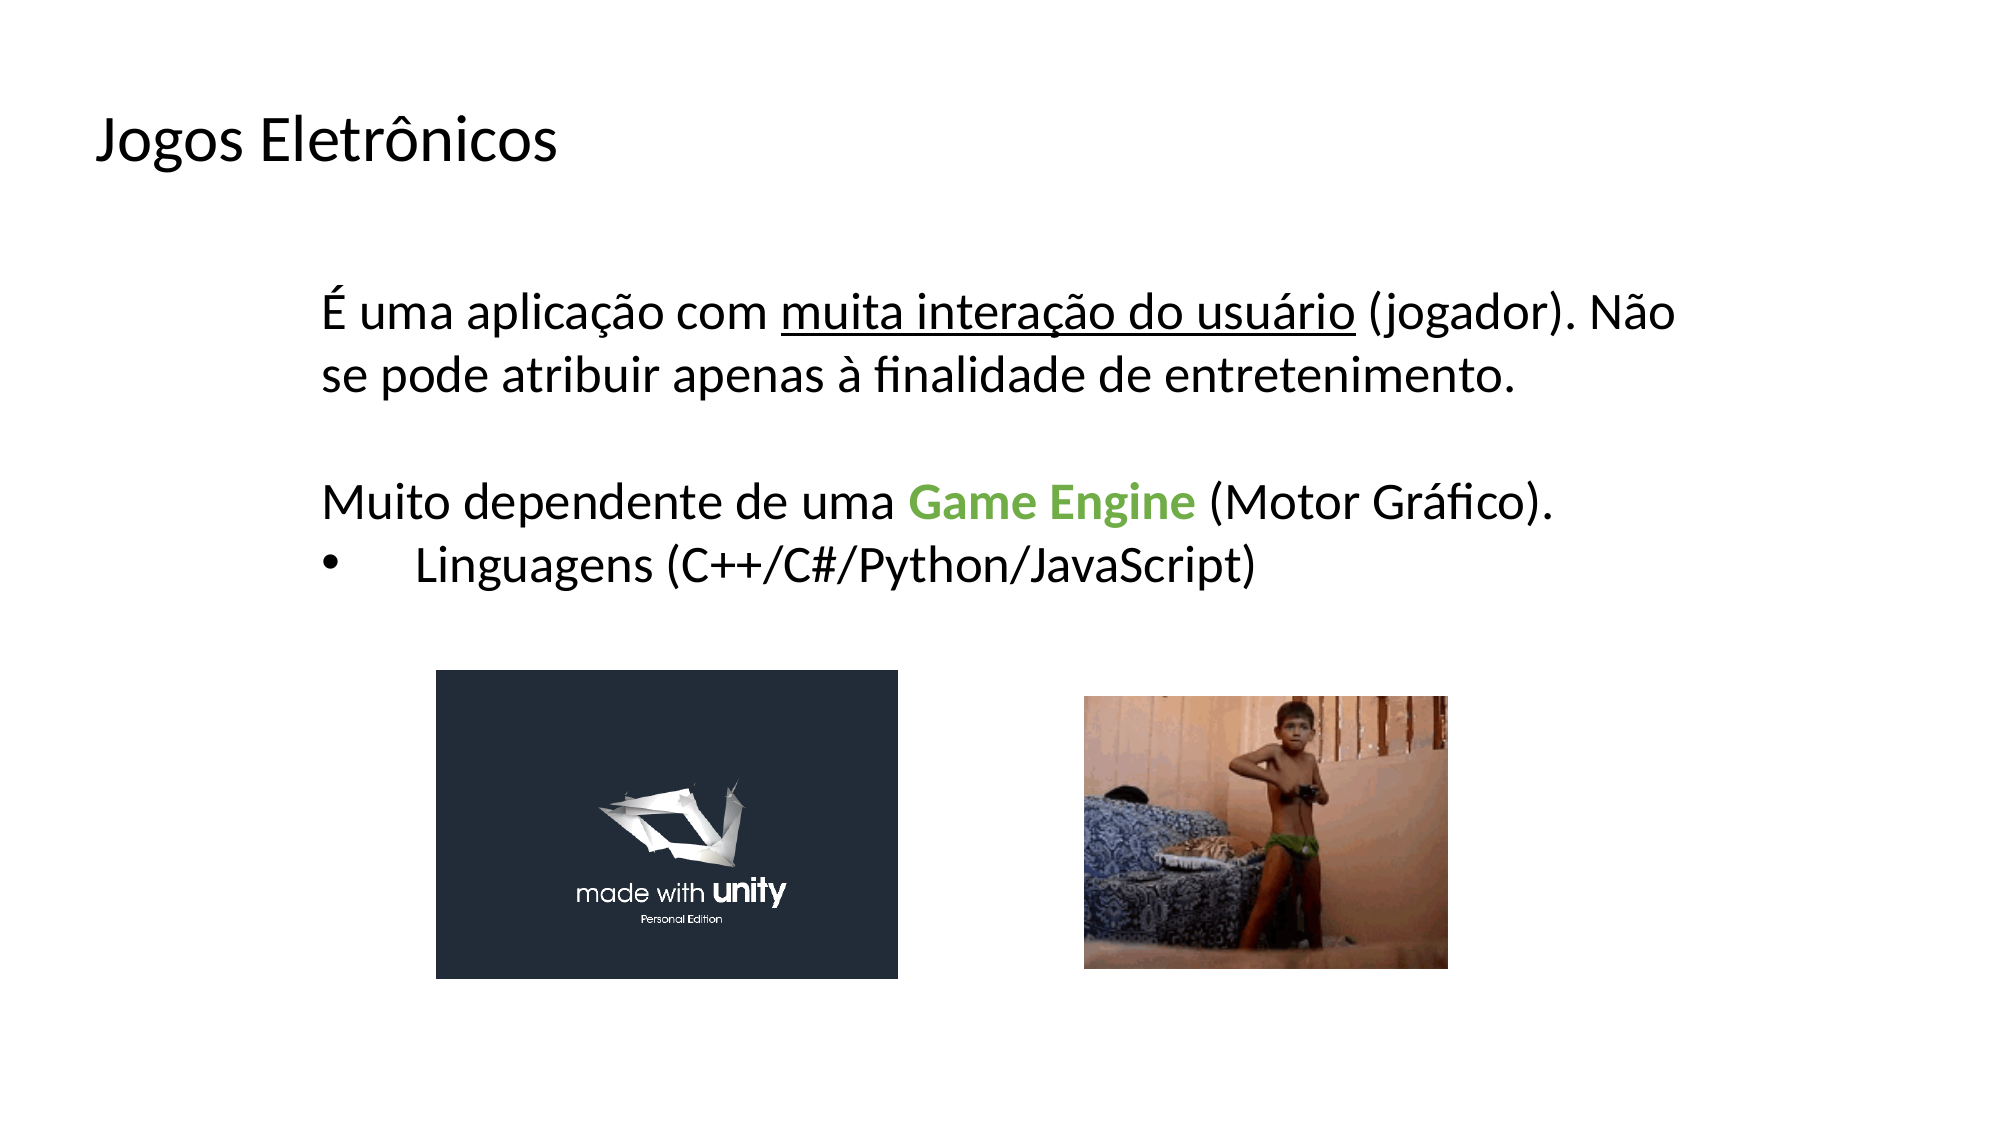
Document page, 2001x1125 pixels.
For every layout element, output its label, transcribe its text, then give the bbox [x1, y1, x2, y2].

picture [1082, 695, 1449, 970]
list Jogos Eletrônicos [90, 91, 911, 178]
text_box É uma aplicação com muita interação do usuário (jogador). Não se pode atribuir apenas à finalidade de entretenimento. Muito dependente de uma Game Engine (Motor Gráfico). Linguagens (C++/C#/Python/JavaScript) [306, 269, 1694, 601]
picture [435, 669, 899, 980]
